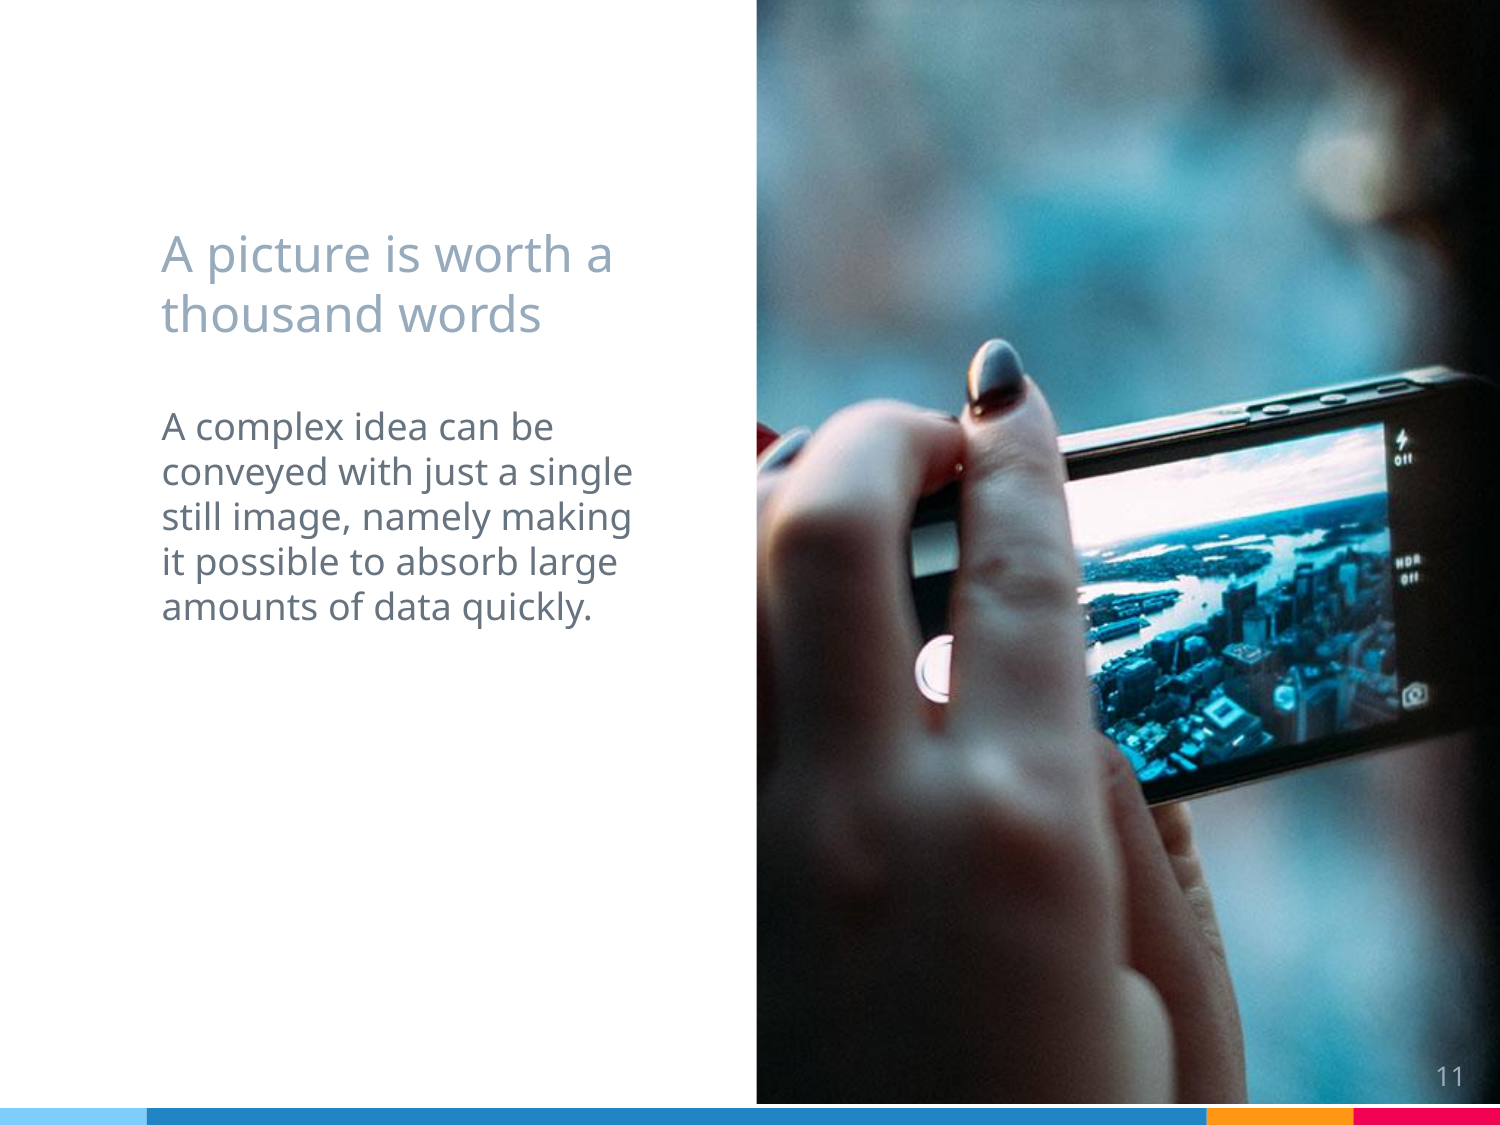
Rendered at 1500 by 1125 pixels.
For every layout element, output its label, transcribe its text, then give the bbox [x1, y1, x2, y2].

list A complex idea can be conveyed with just a single still image, namely making it possible to absorb large amounts of data quickly. [146, 387, 655, 746]
title A picture is worth a thousand words [146, 214, 655, 358]
picture [756, 0, 1500, 1104]
